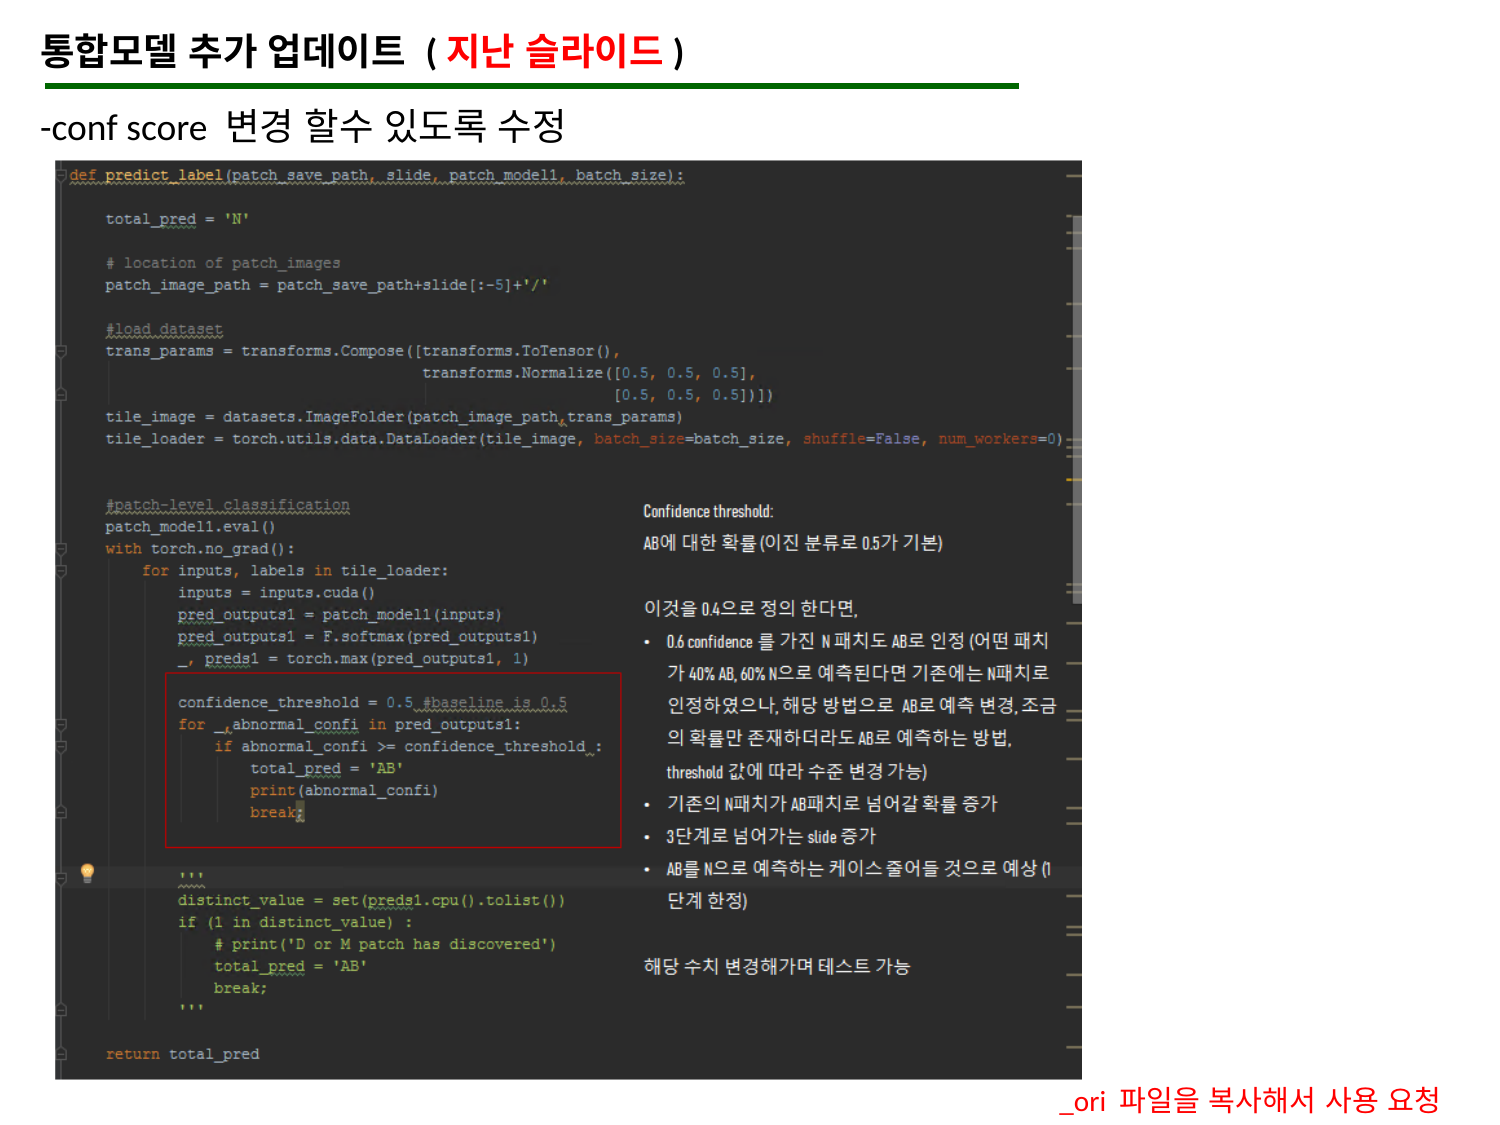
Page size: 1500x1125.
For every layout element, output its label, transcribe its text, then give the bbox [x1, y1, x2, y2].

picture [54, 158, 1082, 1081]
text_box -conf score 변경 할수 있도록 수정 [25, 95, 1169, 156]
text_box _ori 파일을 복사해서 사용 요청 [1044, 1074, 1500, 1125]
text_box 통합모델 추가 업데이트 (지난 슬라이드) [25, 20, 910, 81]
